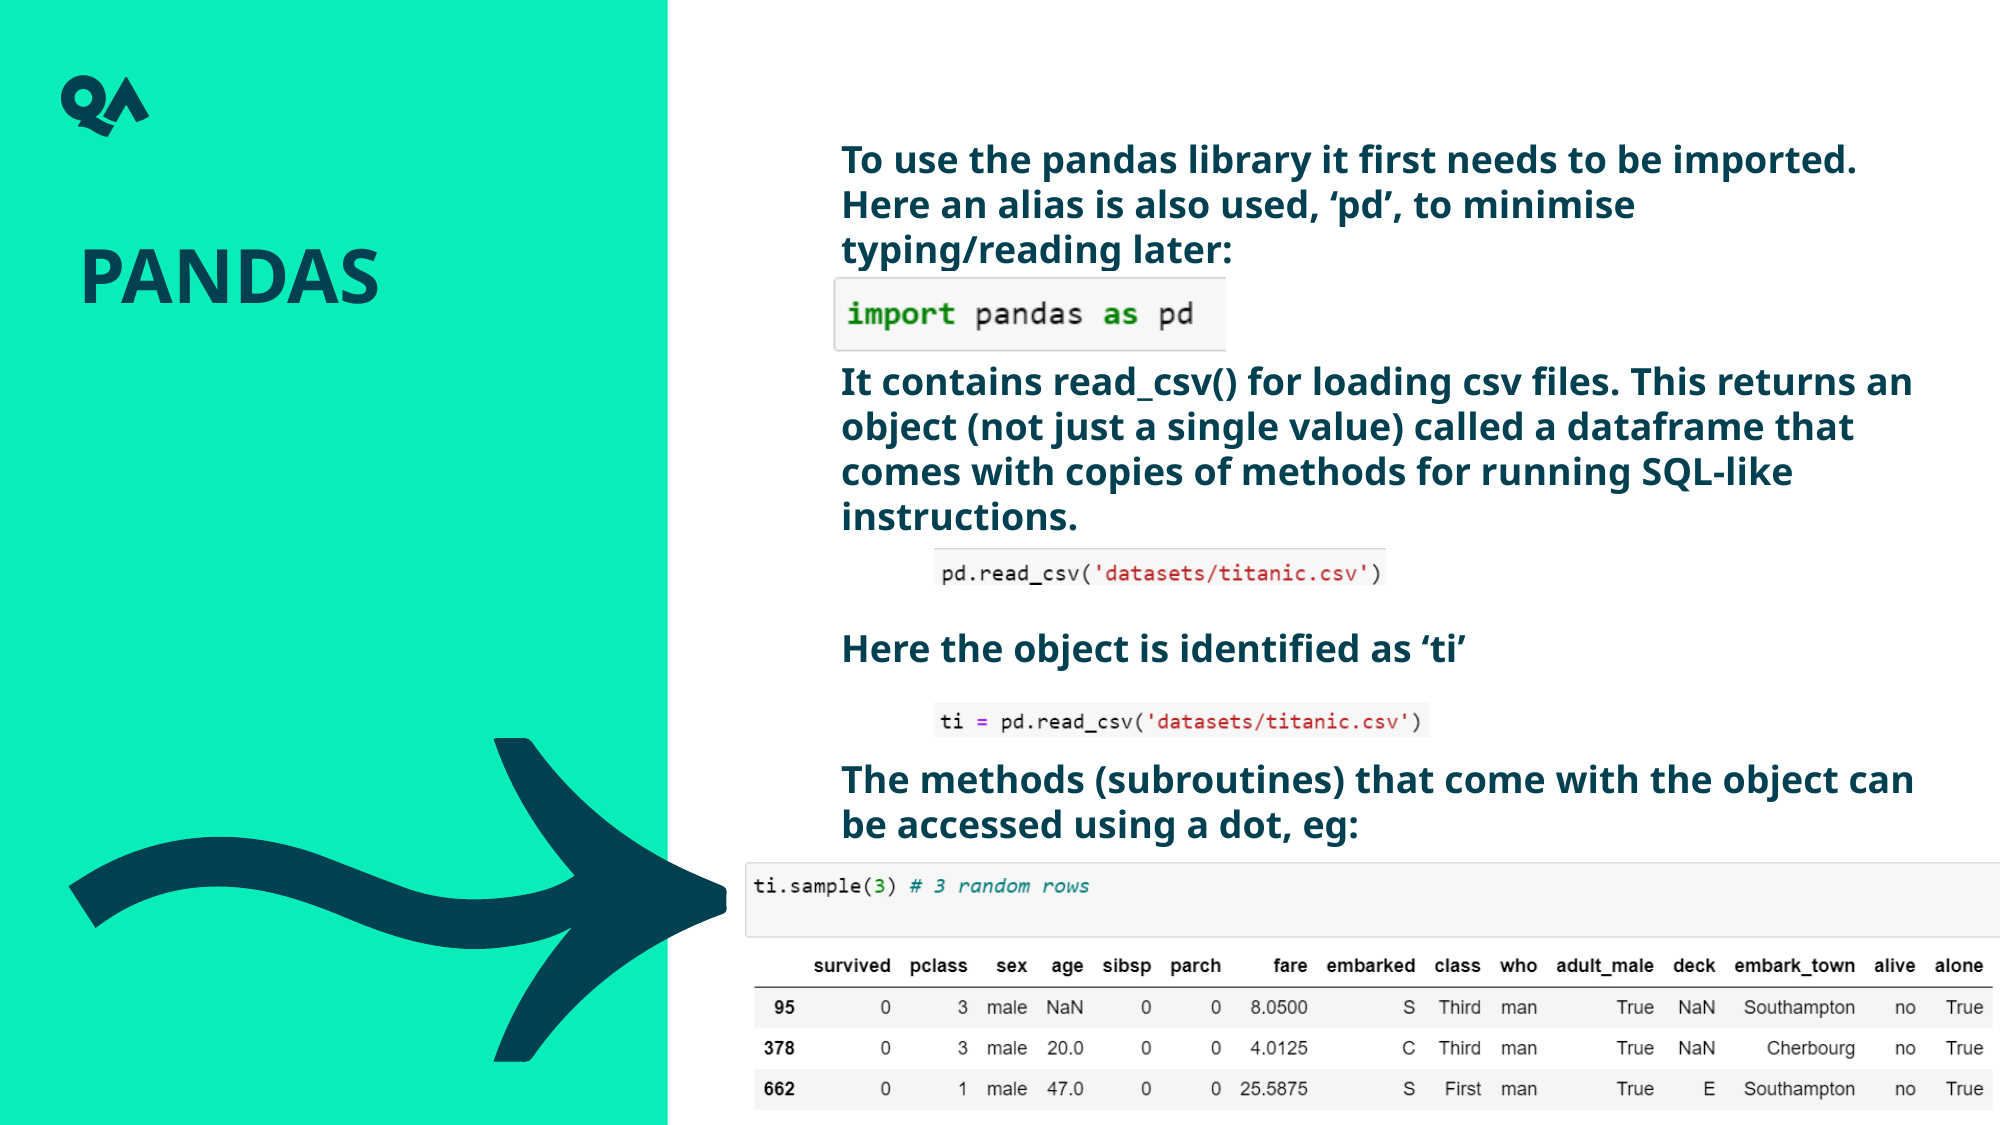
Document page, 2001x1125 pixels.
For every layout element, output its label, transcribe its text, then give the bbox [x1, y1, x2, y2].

picture [44, 61, 166, 148]
list To use the pandas library it first needs to be imported. Here an alias is also used, ‘pd’, to minimise typing/reading later: It contains read_csv() for loading csv files. This returns an object (not just a single value) called a dataframe that comes with copies of methods for running SQL-like instructions. Here the object is identified as ‘ti’ The methods (subroutines) that come with the object can be accessed using a dot, eg: [826, 128, 1937, 854]
picture [742, 854, 2000, 1112]
list Pandas [63, 221, 628, 673]
picture [934, 702, 1430, 737]
picture [934, 547, 1386, 585]
picture [826, 271, 1226, 355]
